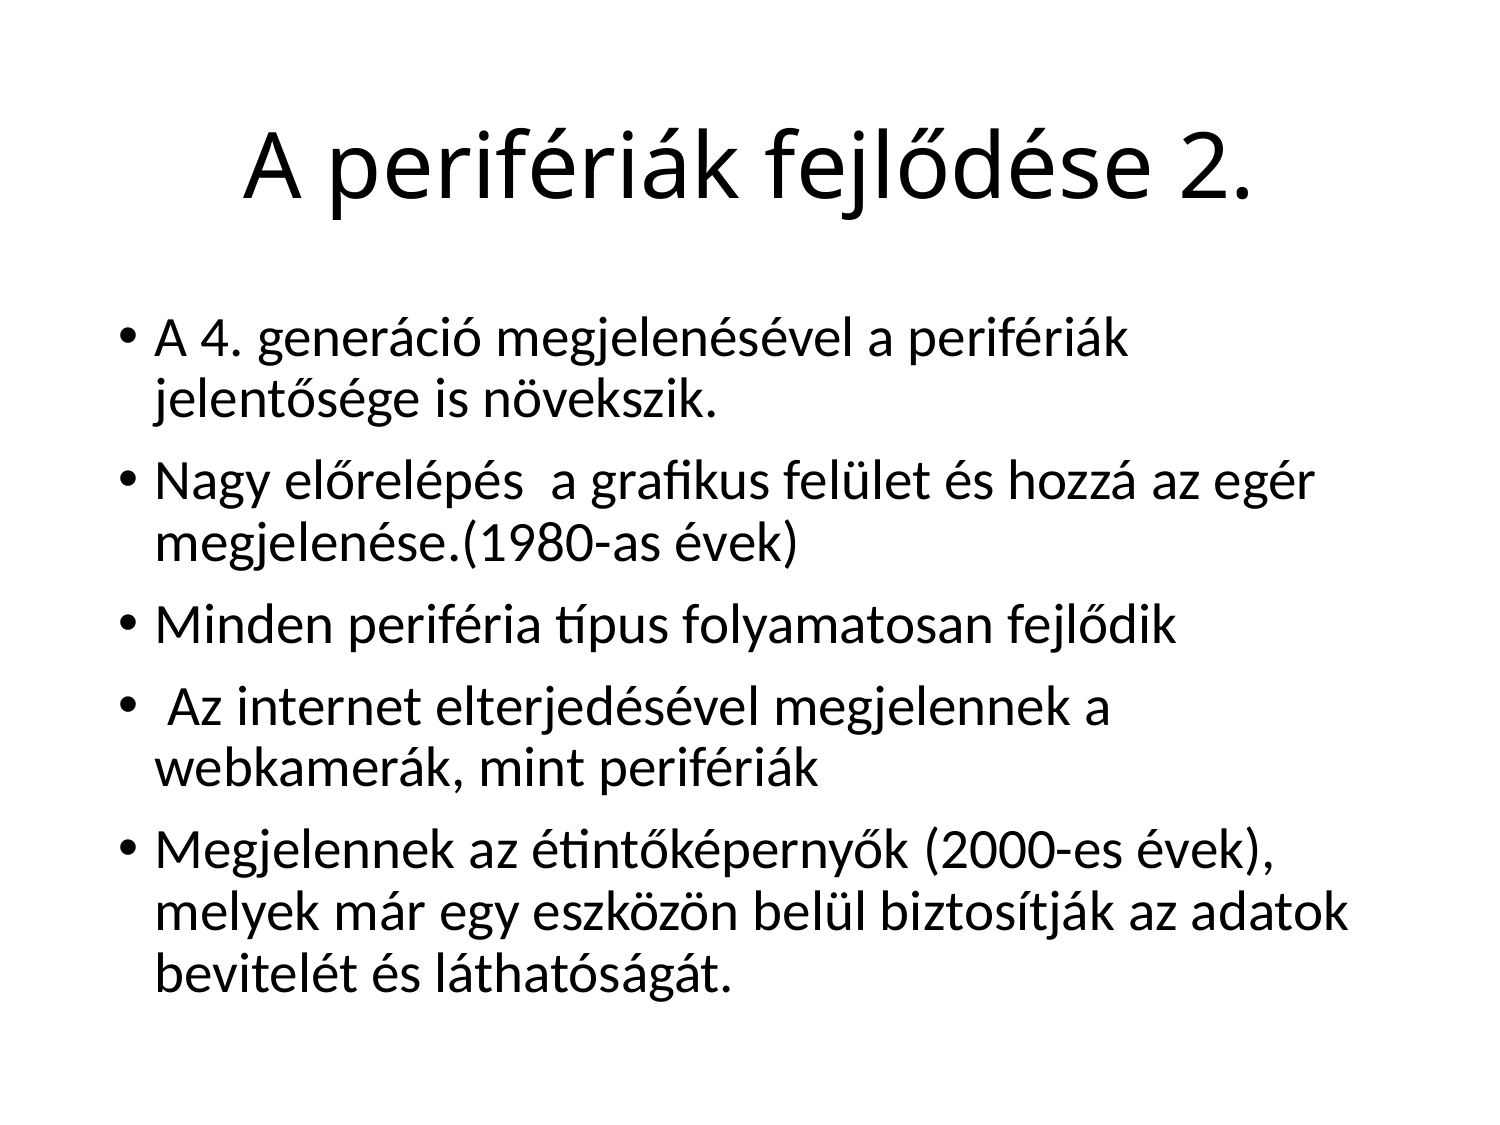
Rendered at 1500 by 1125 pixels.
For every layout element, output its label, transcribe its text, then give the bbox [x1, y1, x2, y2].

title A perifériák fejlődése 2. [103, 59, 1397, 278]
list A 4. generáció megjelenésével a perifériák jelentősége is növekszik. Nagy előrelépés a grafikus felület és hozzá az egér megjelenése.(1980-as évek) Minden periféria típus folyamatosan fejlődik Az internet elterjedésével megjelennek a webkamerák, mint perifériák Megjelennek az étintőképernyők (2000-es évek), melyek már egy eszközön belül biztosítják az adatok bevitelét és láthatóságát. [103, 299, 1397, 1014]
